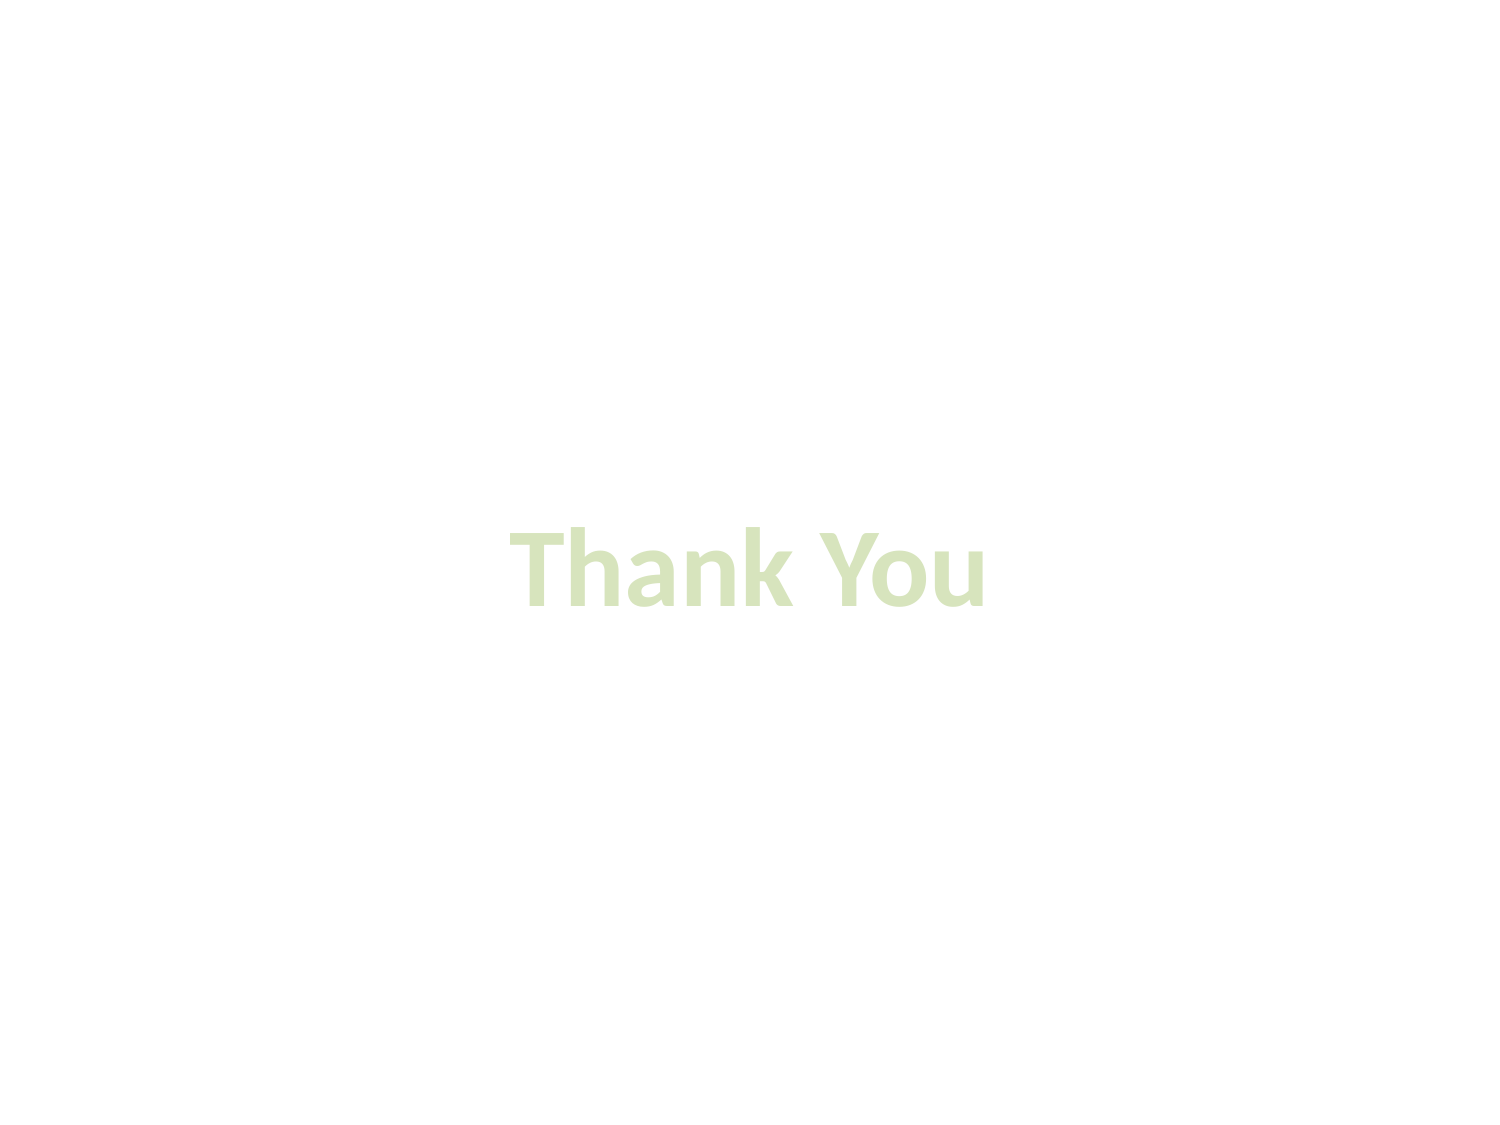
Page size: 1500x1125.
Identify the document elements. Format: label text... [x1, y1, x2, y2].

text_box Thank You [494, 486, 1006, 637]
